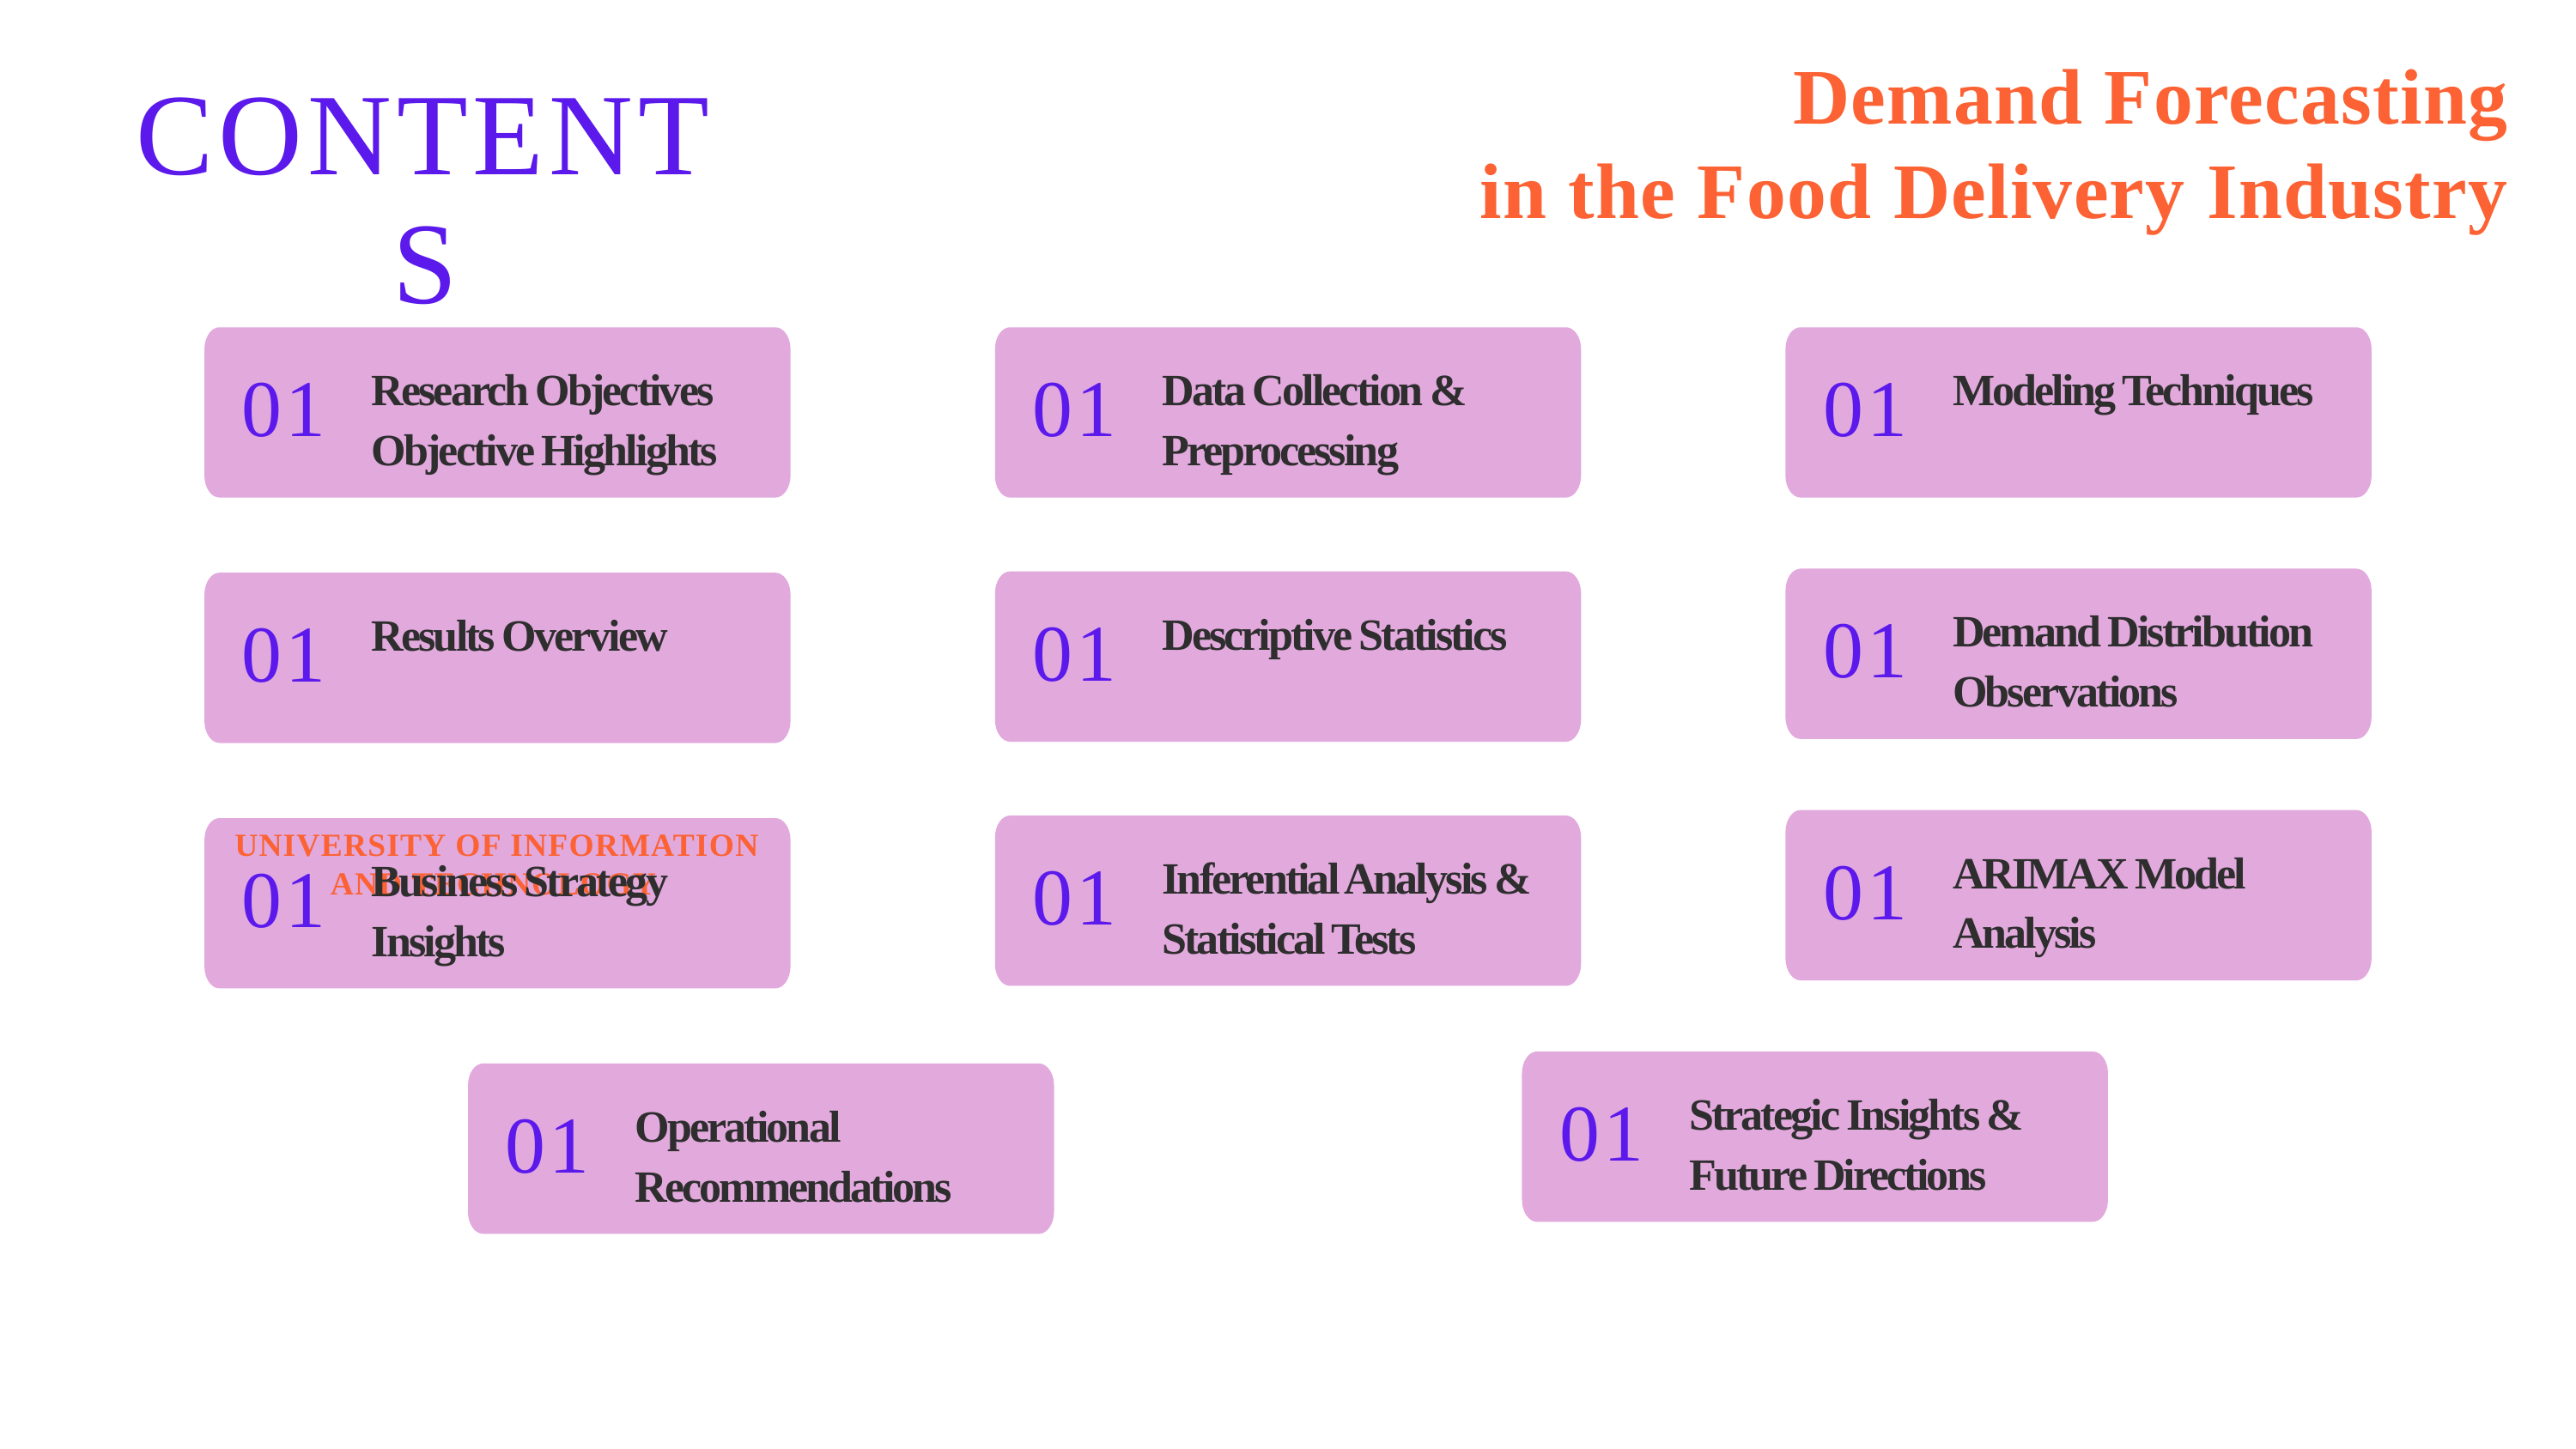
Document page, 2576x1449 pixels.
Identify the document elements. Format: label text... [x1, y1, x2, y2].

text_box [1785, 809, 2372, 981]
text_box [204, 572, 791, 743]
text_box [1785, 326, 2372, 498]
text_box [1785, 568, 2372, 740]
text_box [994, 571, 1582, 743]
text_box CONTENTS [125, 70, 726, 328]
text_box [467, 1063, 1054, 1234]
text_box Demand Forecasting in the Food Delivery Industry [1395, 45, 2511, 234]
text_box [994, 326, 1582, 498]
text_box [1522, 1051, 2109, 1222]
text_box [204, 817, 791, 989]
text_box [204, 326, 791, 498]
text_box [994, 815, 1582, 986]
